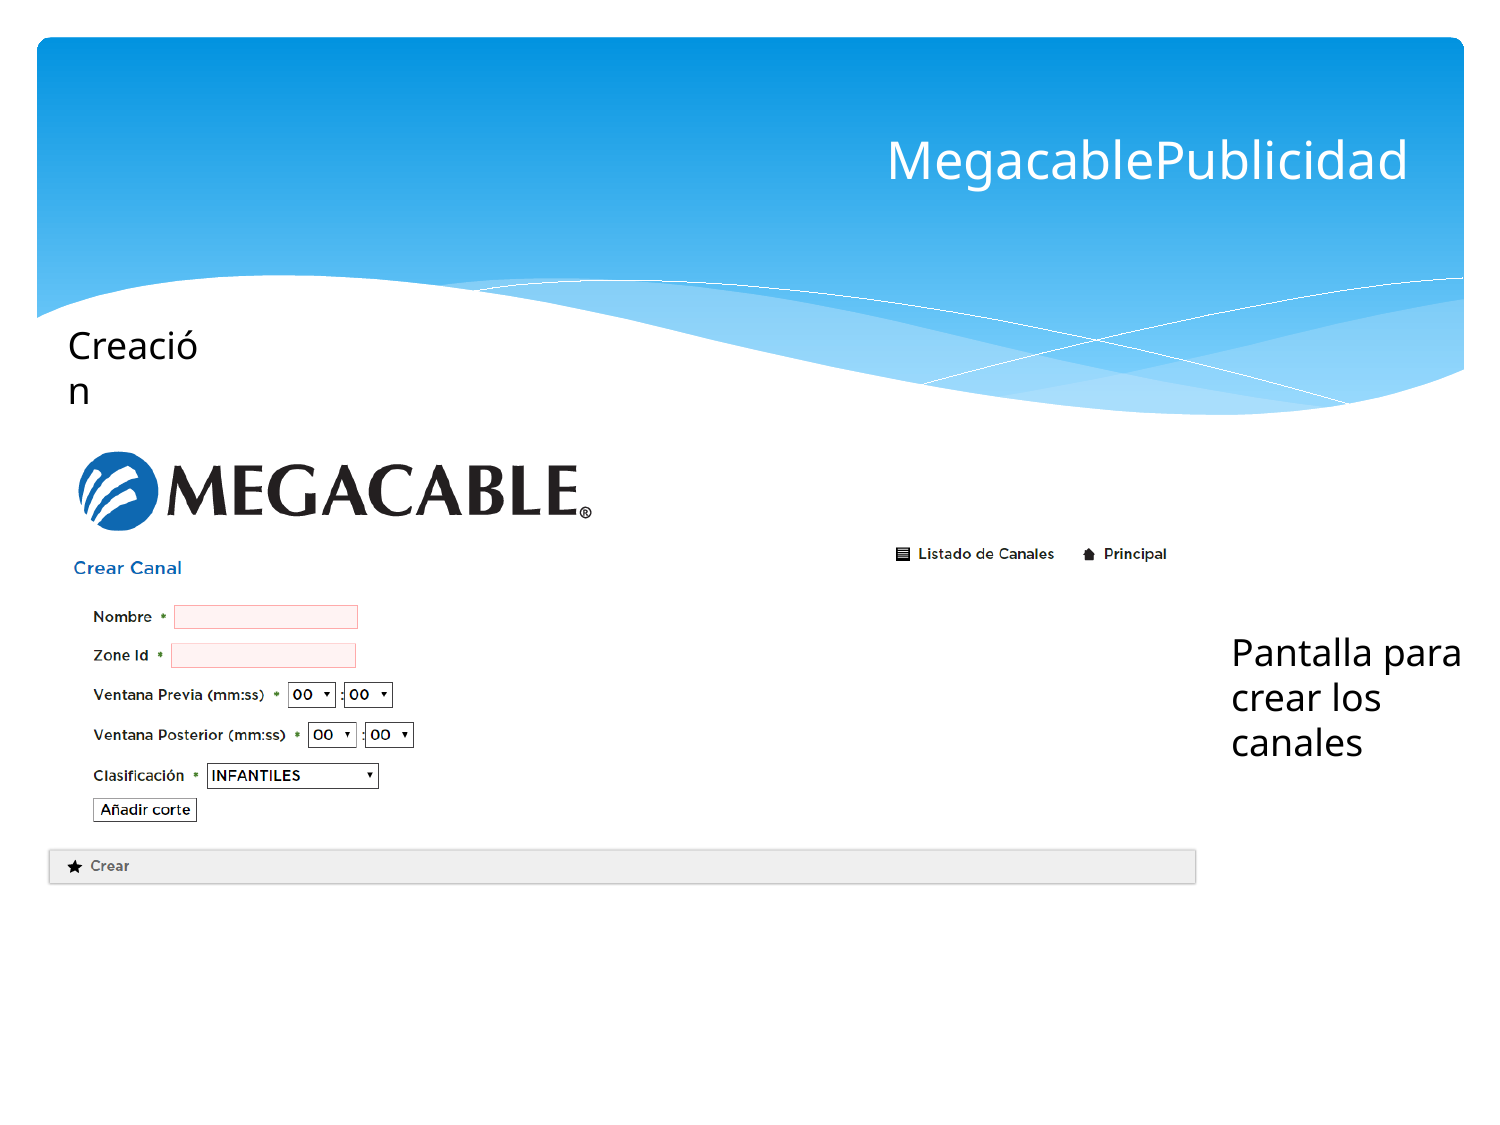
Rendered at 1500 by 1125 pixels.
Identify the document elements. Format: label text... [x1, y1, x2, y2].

title MegacablePublicidad [75, 55, 1425, 261]
text_box Pantalla para crear los canales [1235, 621, 1500, 772]
text_box Creación [53, 314, 231, 420]
picture [0, 444, 1230, 894]
